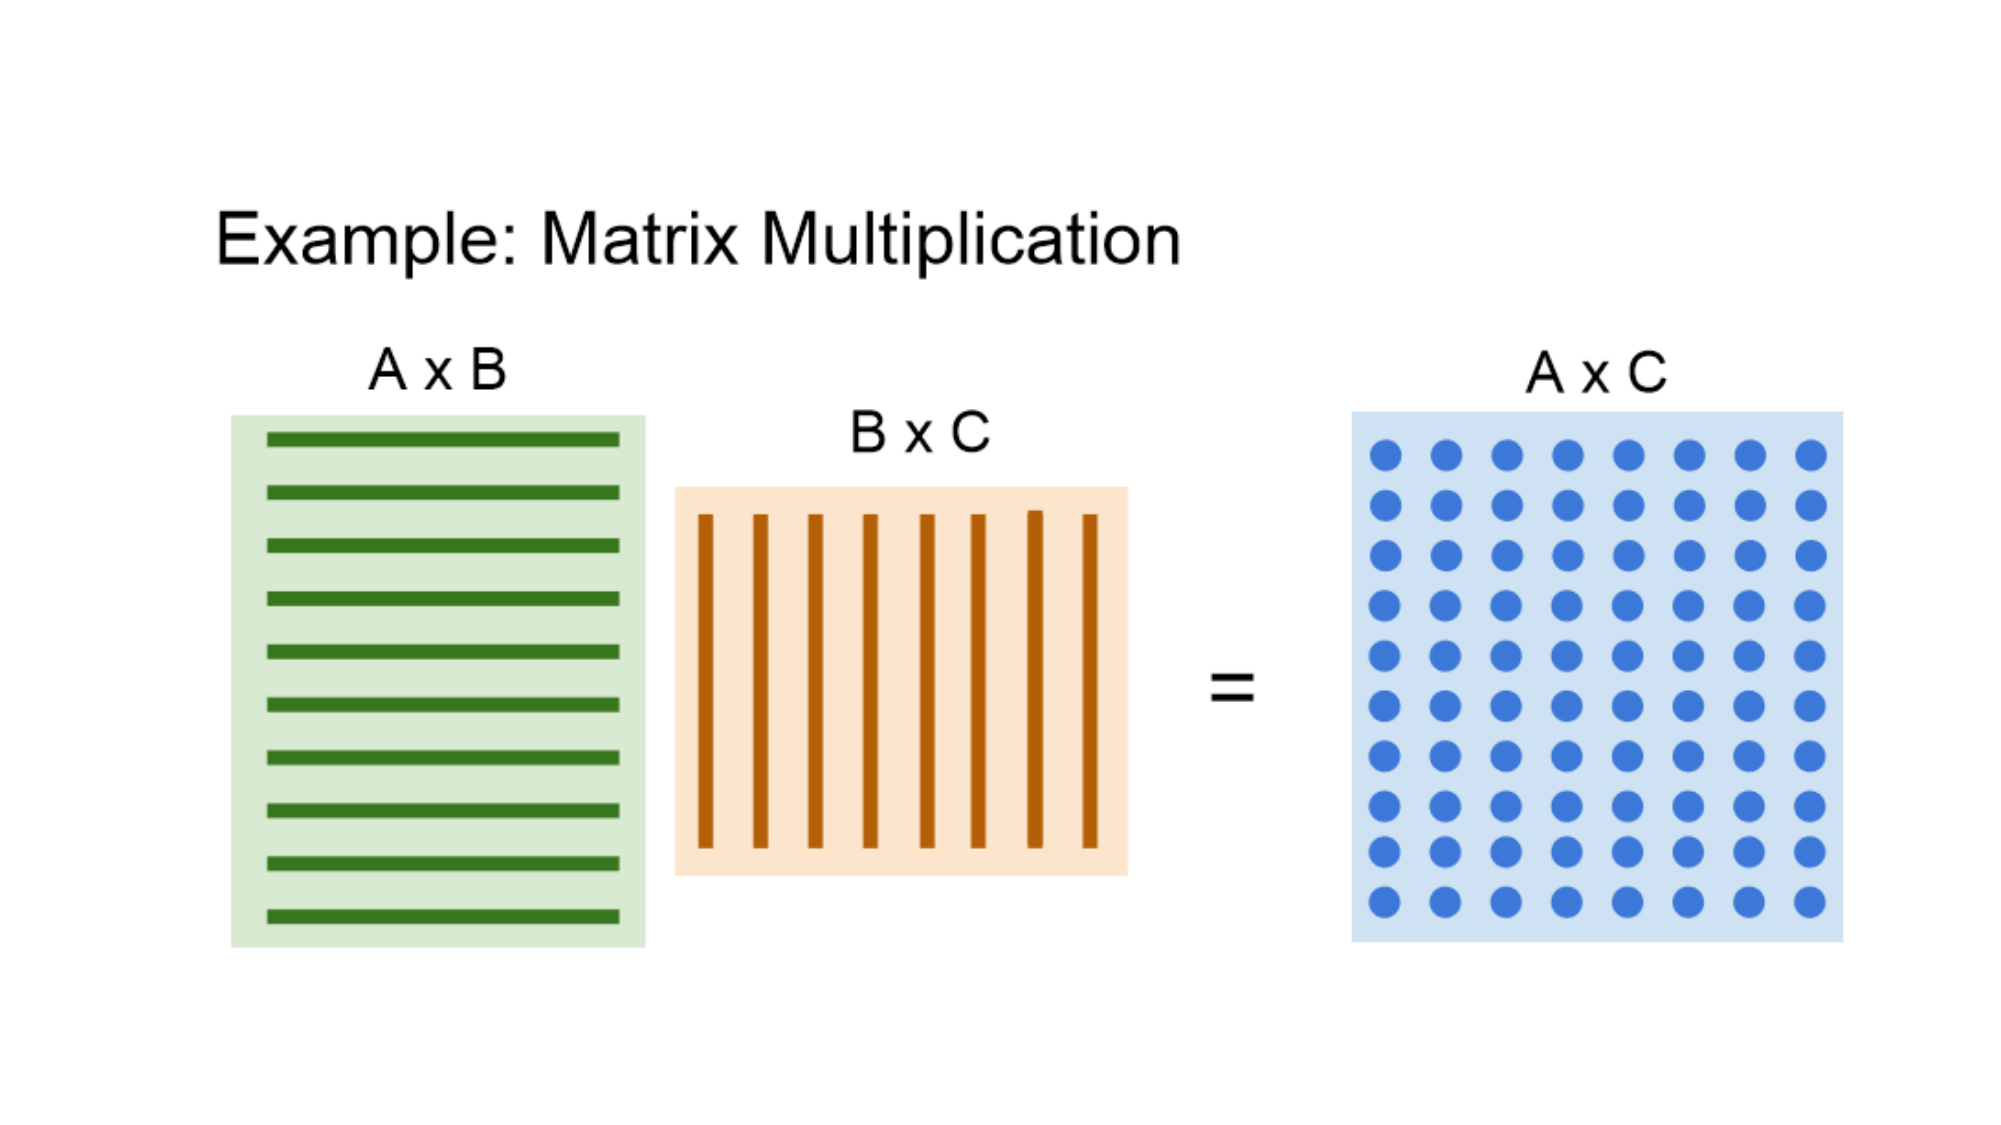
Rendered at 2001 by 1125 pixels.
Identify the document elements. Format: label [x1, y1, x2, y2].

picture [193, 175, 1884, 994]
